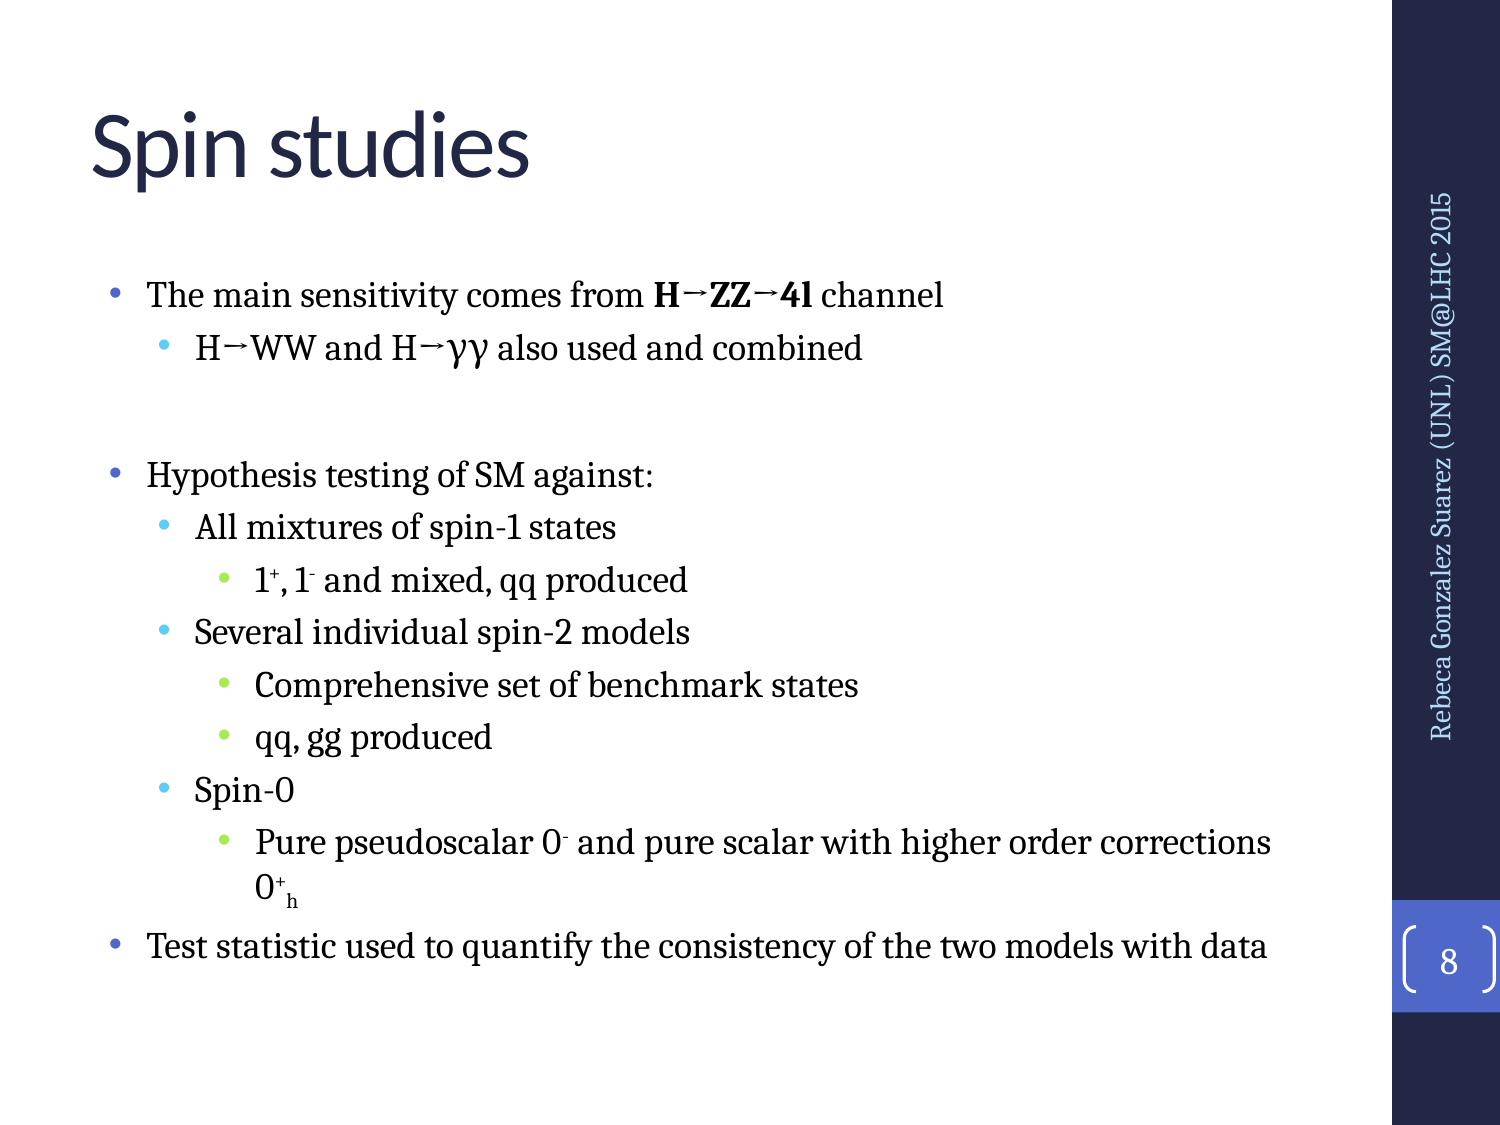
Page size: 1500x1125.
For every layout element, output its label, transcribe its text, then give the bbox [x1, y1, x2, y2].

slide_number 8 [1402, 925, 1496, 994]
title Spin studies [75, 45, 1325, 233]
footer Rebeca Gonzalez Suarez (UNL) SM@LHC 2015 [1408, 45, 1469, 889]
list The main sensitivity comes from H→ZZ→4l channel H→WW and H→γγ also used and combined Hypothesis testing of SM against: All mixtures of spin-1 states 1+, 1- and mixed, qq produced Several individual spin-2 models Comprehensive set of benchmark states qq, gg produced Spin-0 Pure pseudoscalar 0- and pure scalar with higher order corrections 0+h Test statistic used to quantify the consistency of the two models with data [75, 262, 1325, 1050]
